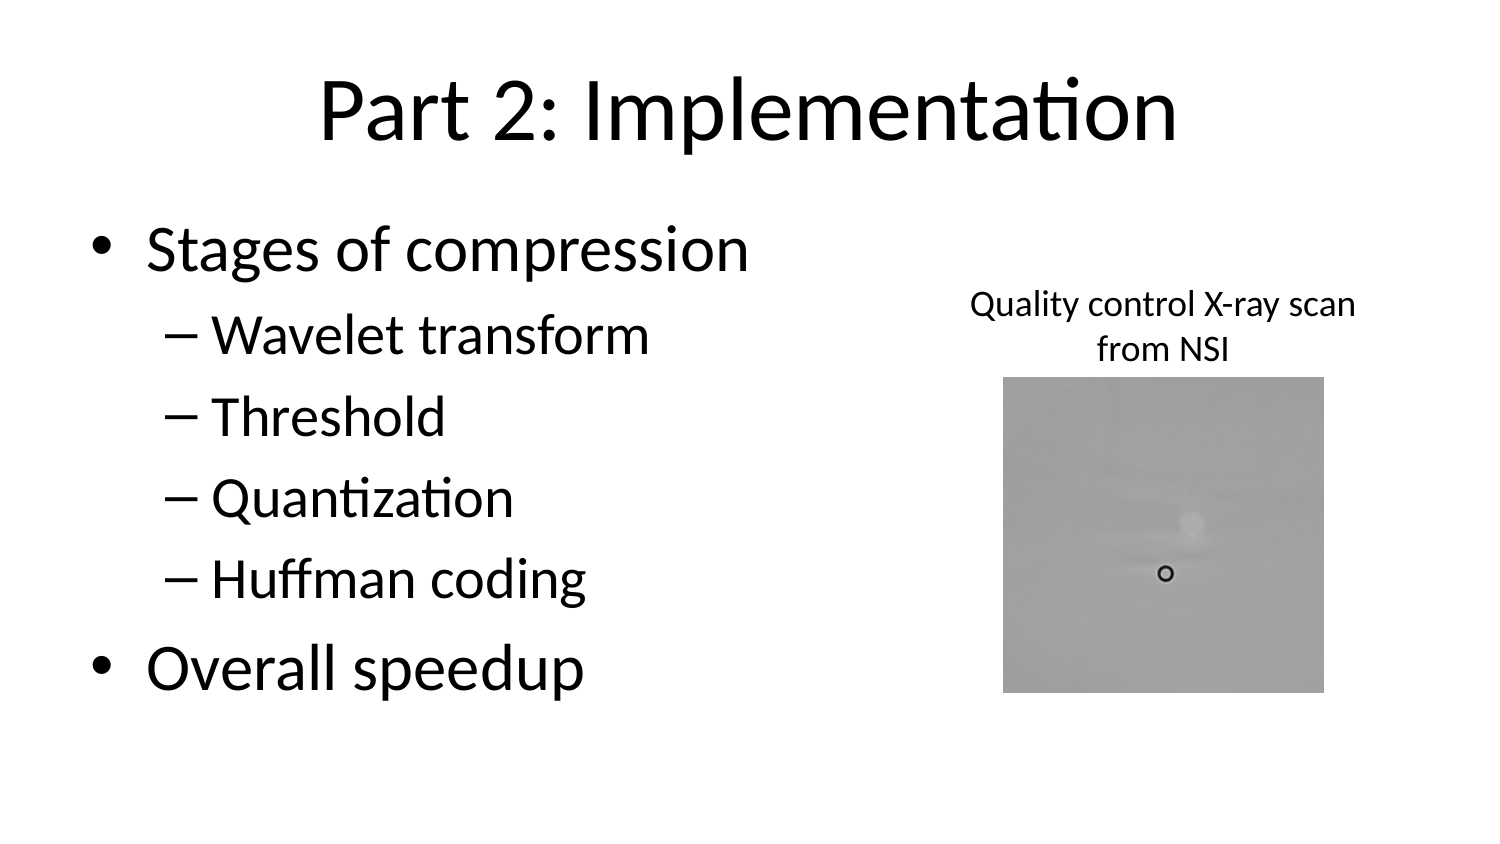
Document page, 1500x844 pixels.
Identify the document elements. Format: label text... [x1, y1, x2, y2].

text_box Quality control X-ray scan from NSI [955, 271, 1372, 377]
picture [1003, 377, 1324, 694]
title Part 2: Implementation [75, 33, 1425, 175]
list Stages of compression Wavelet transform Threshold Quantization Huffman coding Overall speedup [75, 196, 1425, 754]
